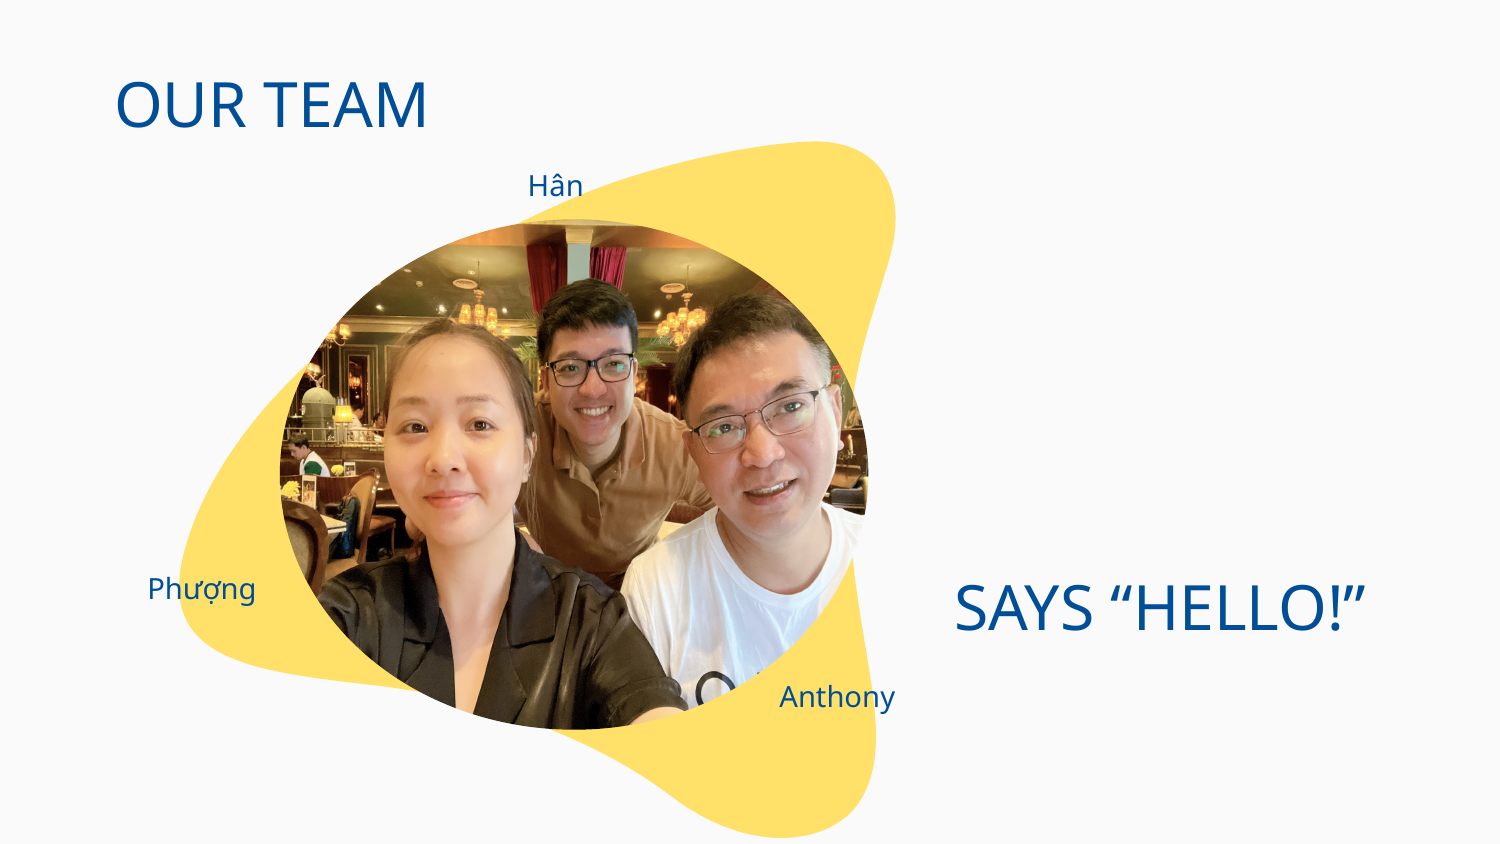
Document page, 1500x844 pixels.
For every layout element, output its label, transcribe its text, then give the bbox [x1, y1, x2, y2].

text_box [570, 731, 876, 838]
text_box Hân [361, 150, 750, 217]
text_box SAYS “HELLO!” [954, 559, 1500, 653]
picture [279, 219, 869, 730]
text_box [187, 623, 274, 671]
text_box [183, 397, 274, 553]
text_box Phượng [16, 553, 274, 623]
text_box OUR TEAM [114, 56, 1386, 151]
text_box Anthony [873, 661, 1045, 731]
text_box [750, 151, 896, 313]
